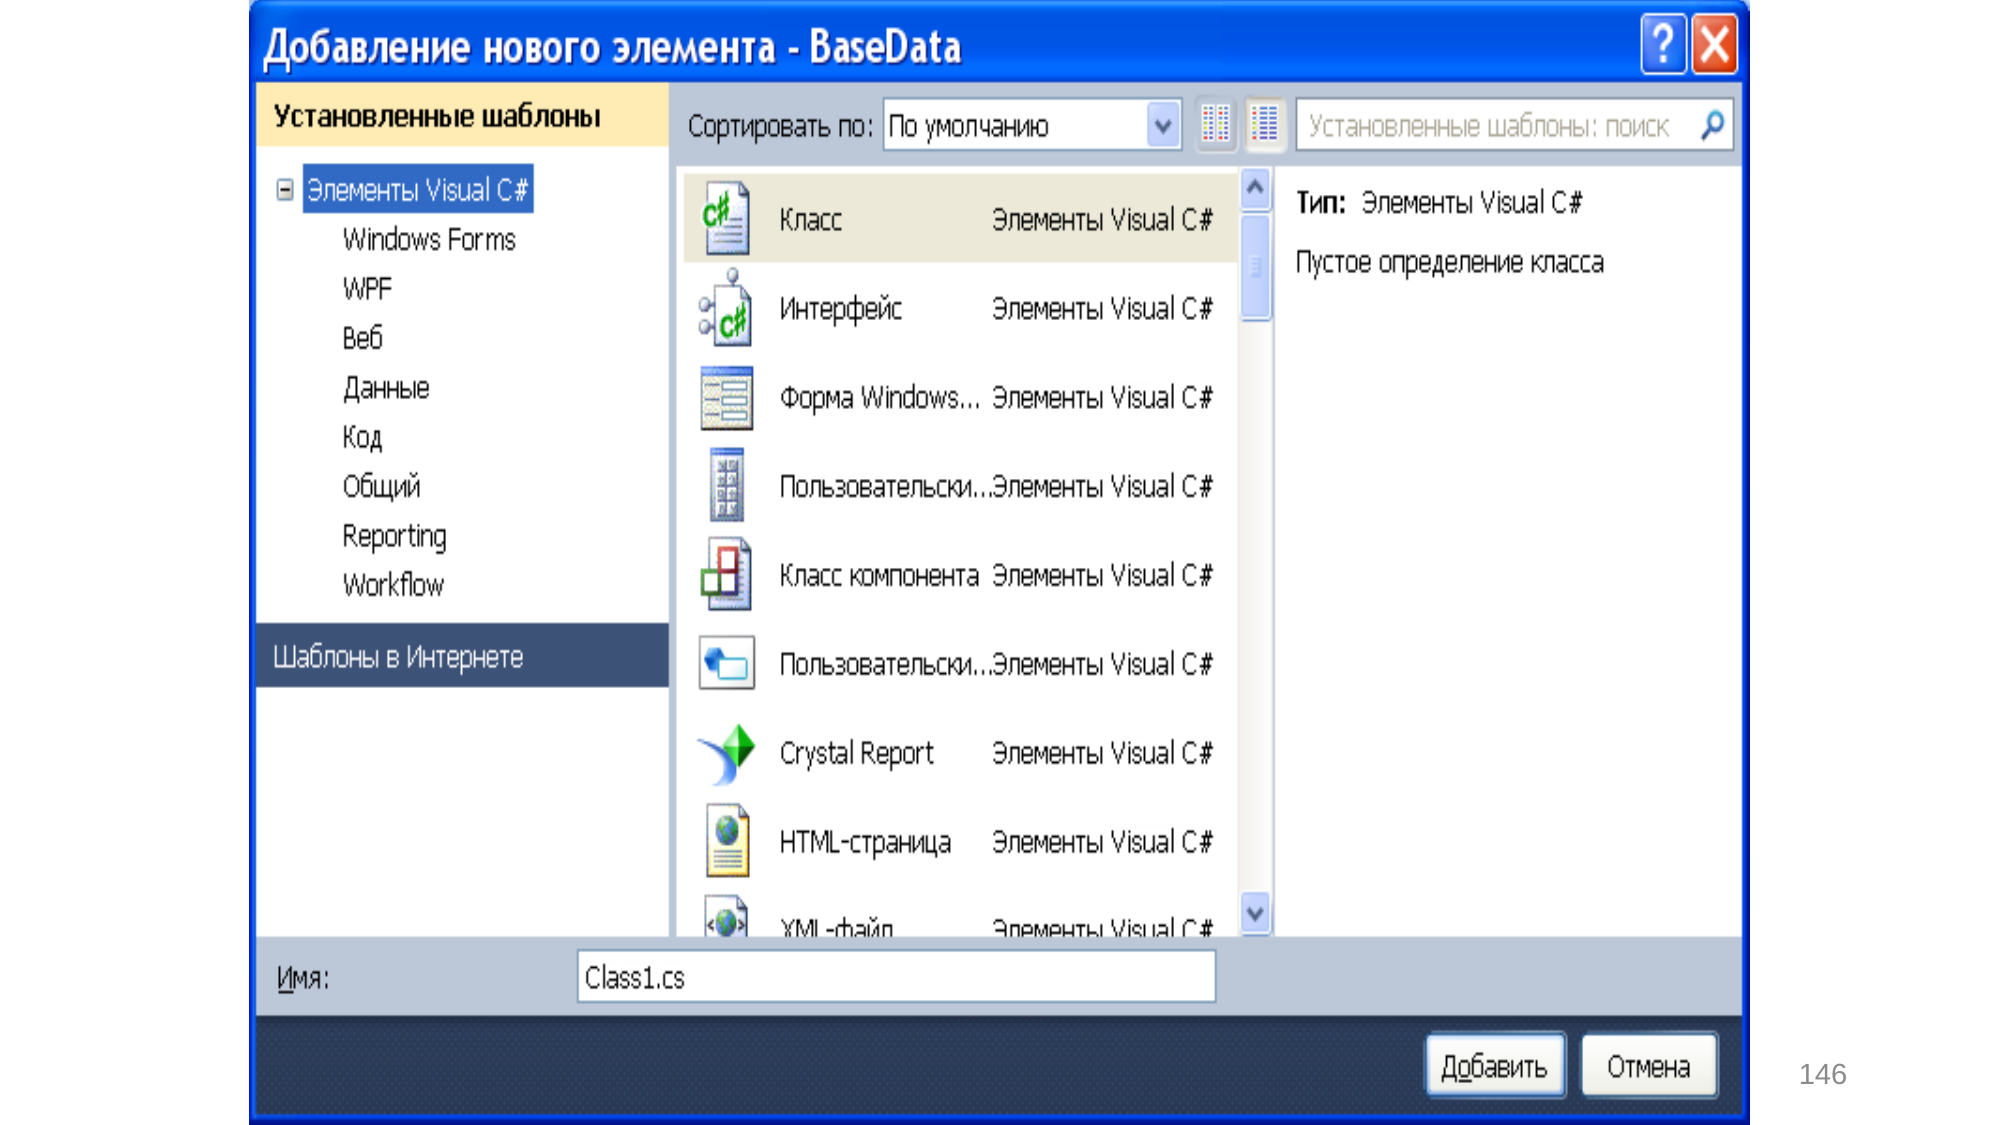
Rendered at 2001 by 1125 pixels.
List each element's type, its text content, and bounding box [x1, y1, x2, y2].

picture [249, 0, 1750, 1125]
slide_number 146 [1750, 1042, 1863, 1103]
